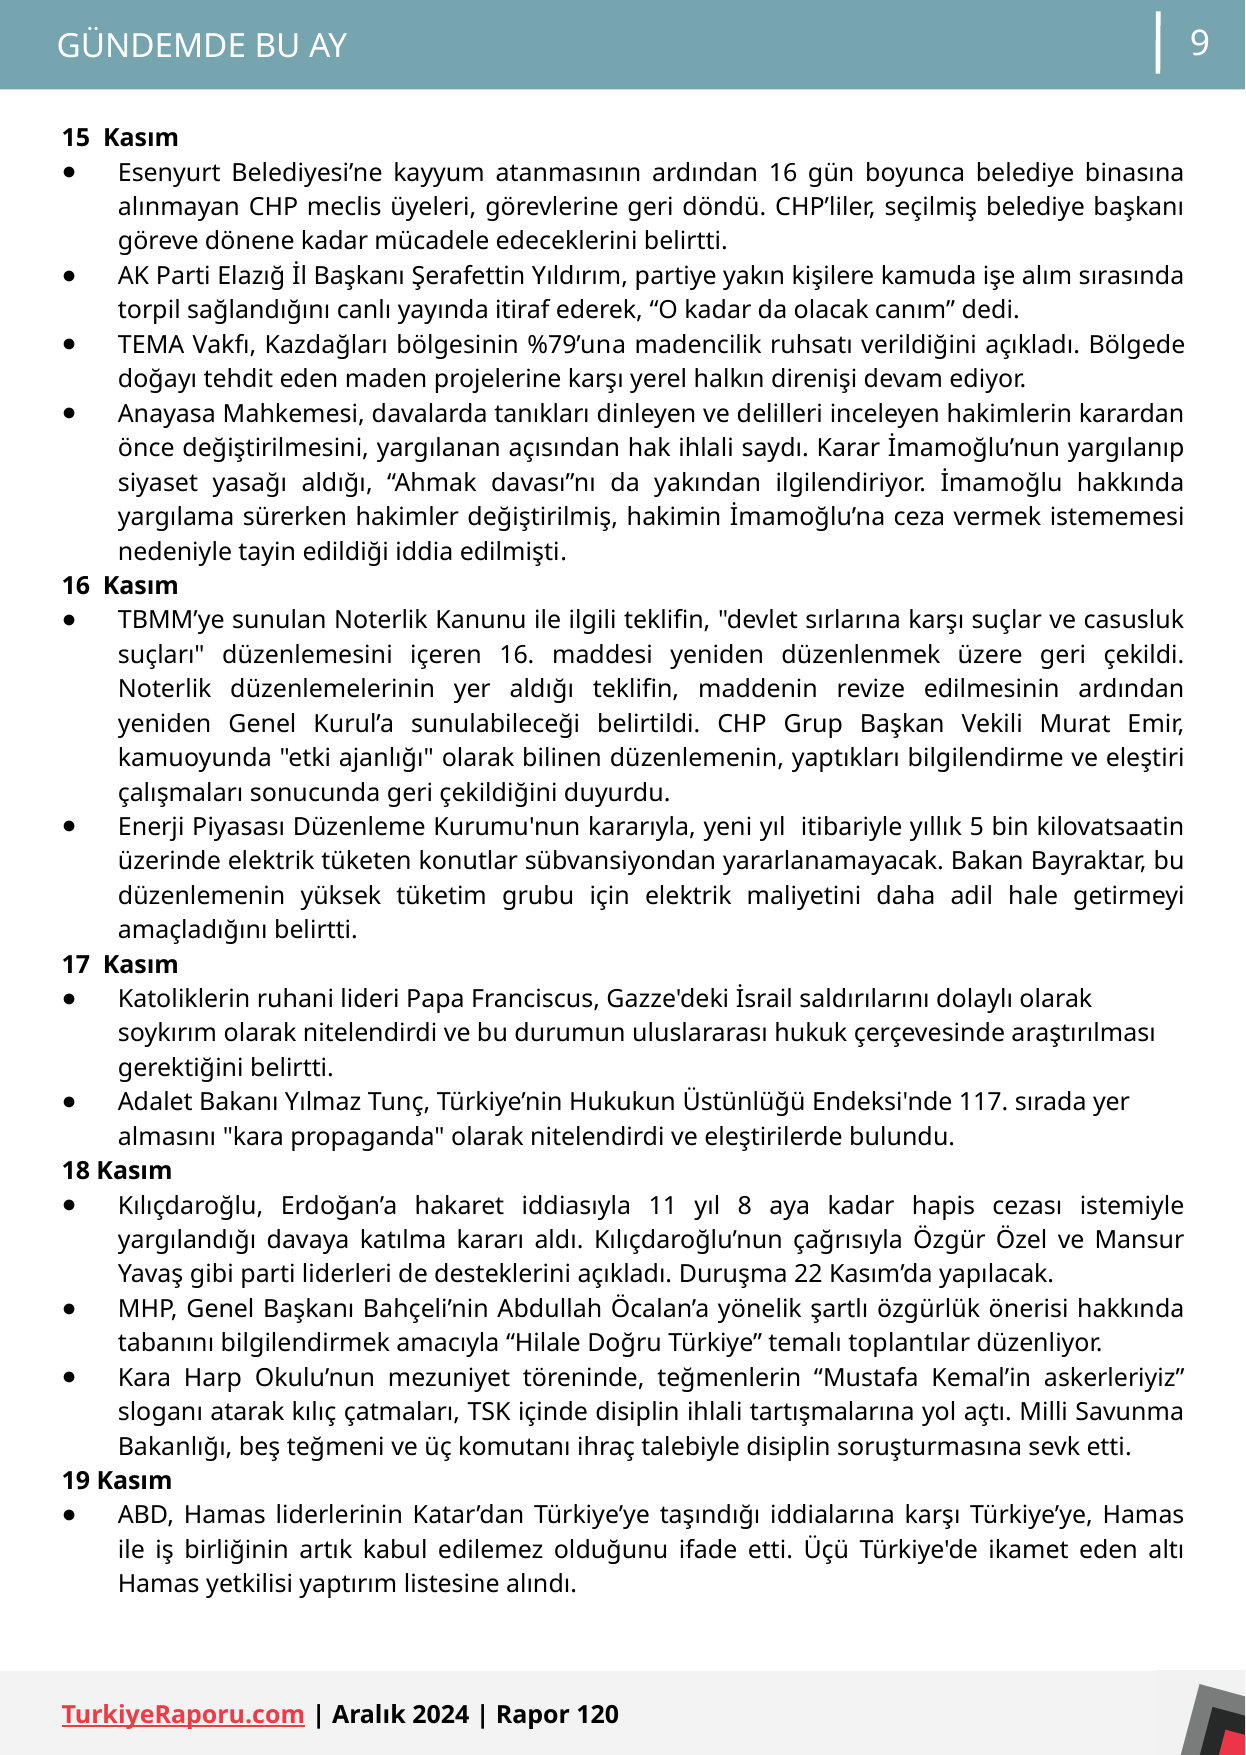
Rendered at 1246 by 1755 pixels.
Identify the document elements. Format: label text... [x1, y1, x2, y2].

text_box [0, 1670, 1246, 1755]
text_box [41, 9, 1159, 81]
text_box 15 Kasım Esenyurt Belediyesi’ne kayyum atanmasının ardından 16 gün boyunca belediye binasına alınmayan CHP meclis üyeleri, görevlerine geri döndü. CHP’liler, seçilmiş belediye başkanı göreve dönene kadar mücadele edeceklerini belirtti. AK Parti Elazığ İl Başkanı Şerafettin Yıldırım, partiye yakın kişilere kamuda işe alım sırasında torpil sağlandığını canlı yayında itiraf ederek, “O kadar da olacak canım” dedi. TEMA Vakfı, Kazdağları bölgesinin %79’una madencilik ruhsatı verildiğini açıkladı. Bölgede doğayı tehdit eden maden projelerine karşı yerel halkın direnişi devam ediyor. Anayasa Mahkemesi, davalarda tanıkları dinleyen ve delilleri inceleyen hakimlerin karardan önce değiştirilmesini, yargılanan açısından hak ihlali saydı. Karar İmamoğlu’nun yargılanıp siyaset yasağı aldığı, “Ahmak davası”nı da yakından ilgilendiriyor. İmamoğlu hakkında yargılama sürerken hakimler değiştirilmiş, hakimin İmamoğlu’na ceza vermek istememesi nedeniyle tayin edildiği iddia edilmişti. 16 Kasım TBMM’ye sunulan Noterlik Kanunu ile ilgili teklifin, "devlet sırlarına karşı suçlar ve casusluk suçları" düzenlemesini içeren 16. maddesi yeniden düzenlenmek üzere geri çekildi. Noterlik düzenlemelerinin yer aldığı teklifin, maddenin revize edilmesinin ardından yeniden Genel Kurul’a sunulabileceği belirtildi. CHP Grup Başkan Vekili Murat Emir, kamuoyunda "etki ajanlığı" olarak bilinen düzenlemenin, yaptıkları bilgilendirme ve eleştiri çalışmaları sonucunda geri çekildiğini duyurdu. Enerji Piyasası Düzenleme Kurumu'nun kararıyla, yeni yıl itibariyle yıllık 5 bin kilovatsaatin üzerinde elektrik tüketen konutlar sübvansiyondan yararlanamayacak. Bakan Bayraktar, bu düzenlemenin yüksek tüketim grubu için elektrik maliyetini daha adil hale getirmeyi amaçladığını belirtti. 17 Kasım Katoliklerin ruhani lideri Papa Franciscus, Gazze'deki İsrail saldırılarını dolaylı olarak soykırım olarak nitelendirdi ve bu durumun uluslararası hukuk çerçevesinde araştırılması gerektiğini belirtti. Adalet Bakanı Yılmaz Tunç, Türkiye’nin Hukukun Üstünlüğü Endeksi'nde 117. sırada yer almasını "kara propaganda" olarak nitelendirdi ve eleştirilerde bulundu. 18 Kasım Kılıçdaroğlu, Erdoğan’a hakaret iddiasıyla 11 yıl 8 aya kadar hapis cezası istemiyle yargılandığı davaya katılma kararı aldı. Kılıçdaroğlu’nun çağrısıyla Özgür Özel ve Mansur Yavaş gibi parti liderleri de desteklerini açıkladı. Duruşma 22 Kasım’da yapılacak. MHP, Genel Başkanı Bahçeli’nin Abdullah Öcalan’a yönelik şartlı özgürlük önerisi hakkında tabanını bilgilendirmek amacıyla “Hilale Doğru Türkiye” temalı toplantılar düzenliyor. Kara Harp Okulu’nun mezuniyet töreninde, teğmenlerin “Mustafa Kemal’in askerleriyiz” sloganı atarak kılıç çatmaları, TSK içinde disiplin ihlali tartışmalarına yol açtı. Milli Savunma Bakanlığı, beş teğmeni ve üç komutanı ihraç talebiyle disiplin soruşturmasına sevk etti. 19 Kasım ABD, Hamas liderlerinin Katar’dan Türkiye’ye taşındığı iddialarına karşı Türkiye’ye, Hamas ile iş birliğinin artık kabul edilemez olduğunu ifade etti. Üçü Türkiye'de ikamet eden altı Hamas yetkilisi yaptırım listesine alındı. [46, 102, 1202, 1557]
text_box [1241, 0, 1245, 90]
text_box [0, 0, 1159, 90]
slide_number 9 [1159, 0, 1241, 112]
